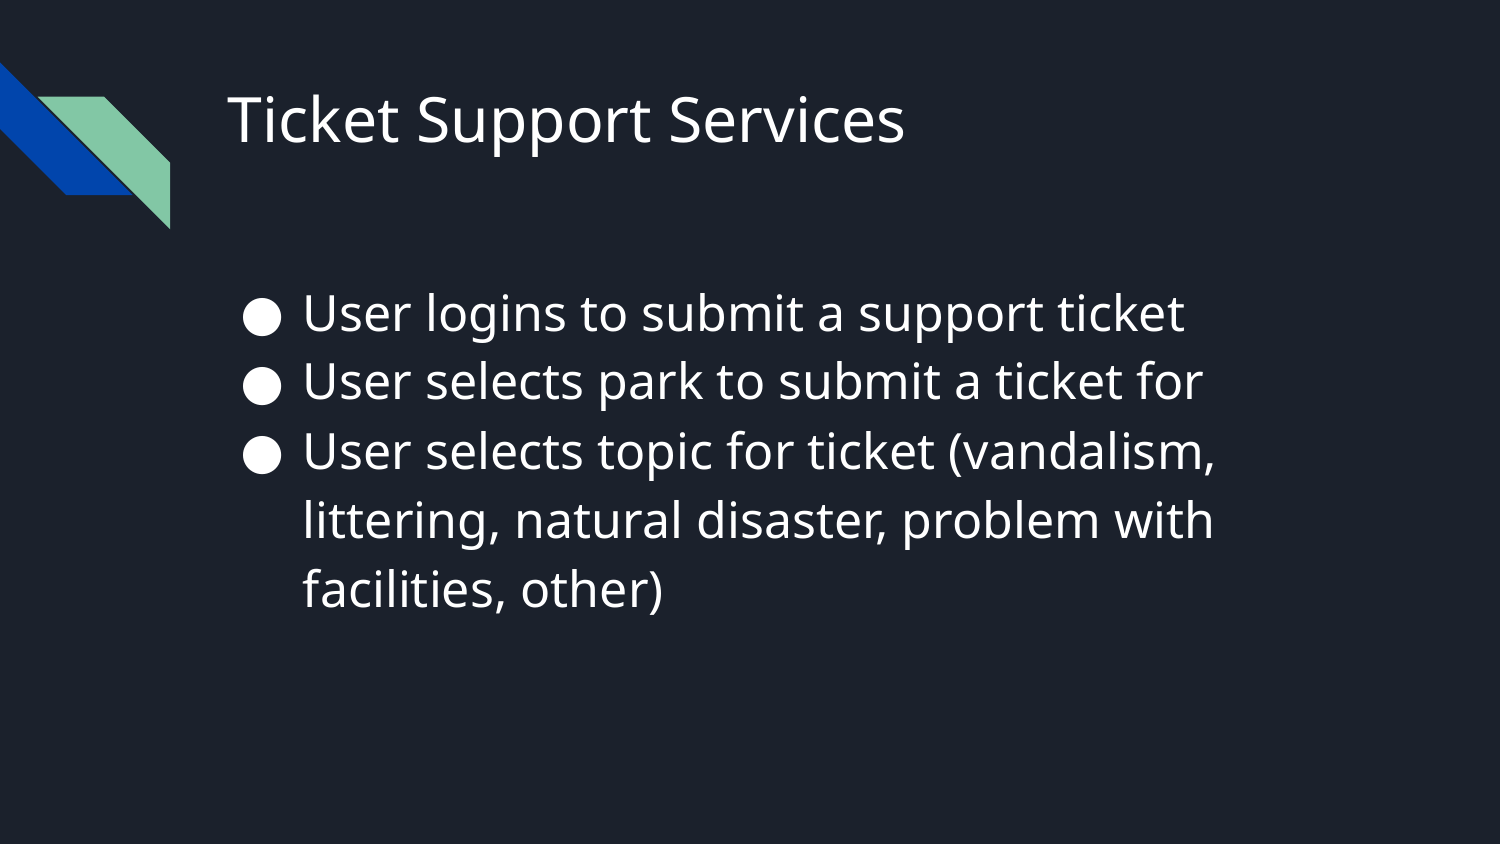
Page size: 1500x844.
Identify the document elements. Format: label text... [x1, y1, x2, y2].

title Ticket Support Services [212, 64, 1368, 215]
list User logins to submit a support ticket User selects park to submit a ticket for User selects topic for ticket (vandalism, littering, natural disaster, problem with facilities, other) [212, 257, 1368, 735]
